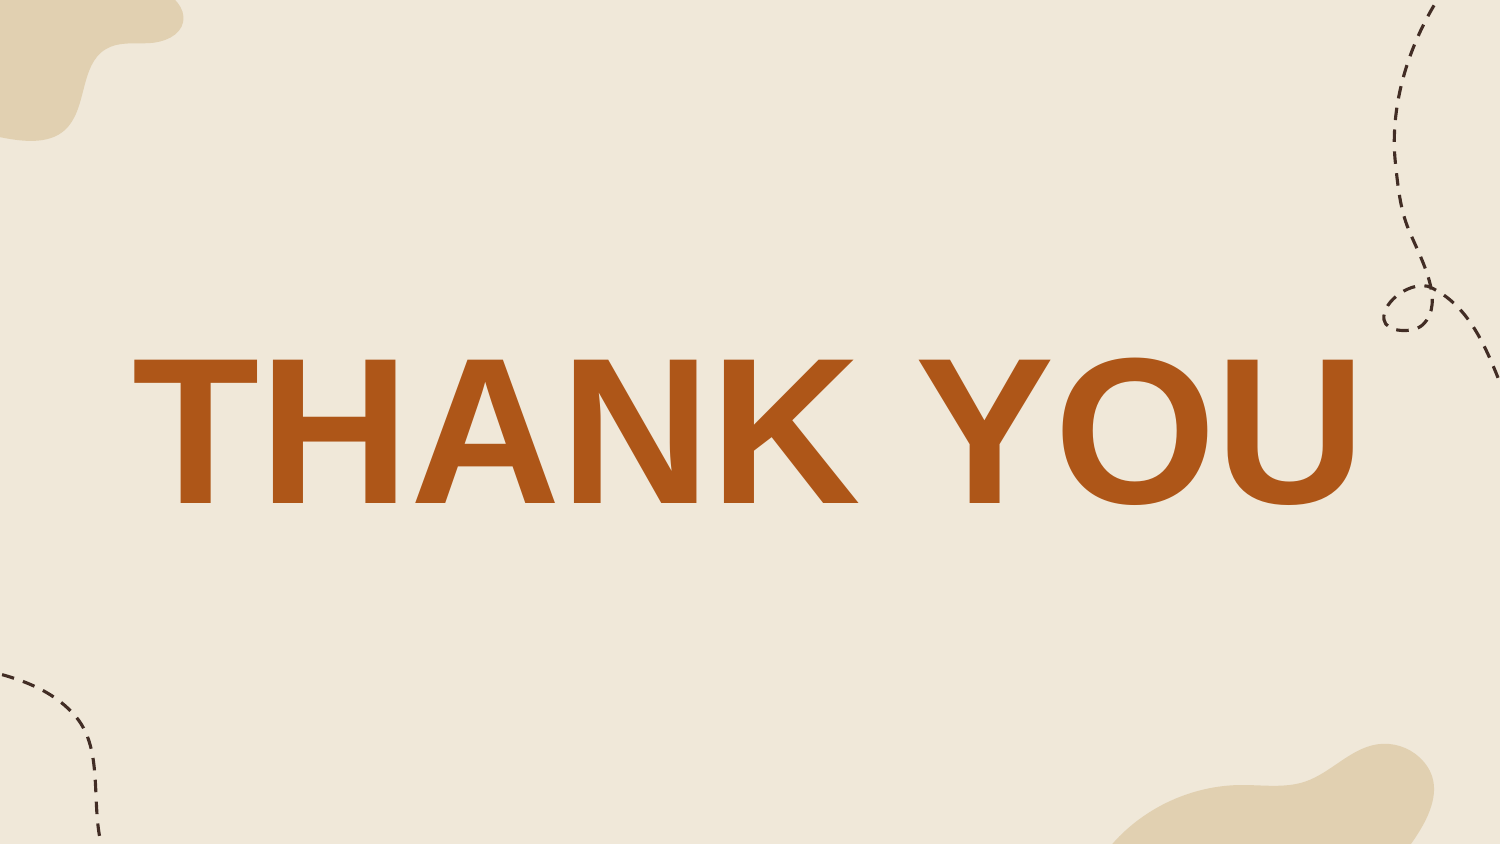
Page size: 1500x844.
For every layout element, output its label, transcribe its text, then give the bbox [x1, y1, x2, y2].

text_box THANK YOU [117, 288, 1383, 553]
